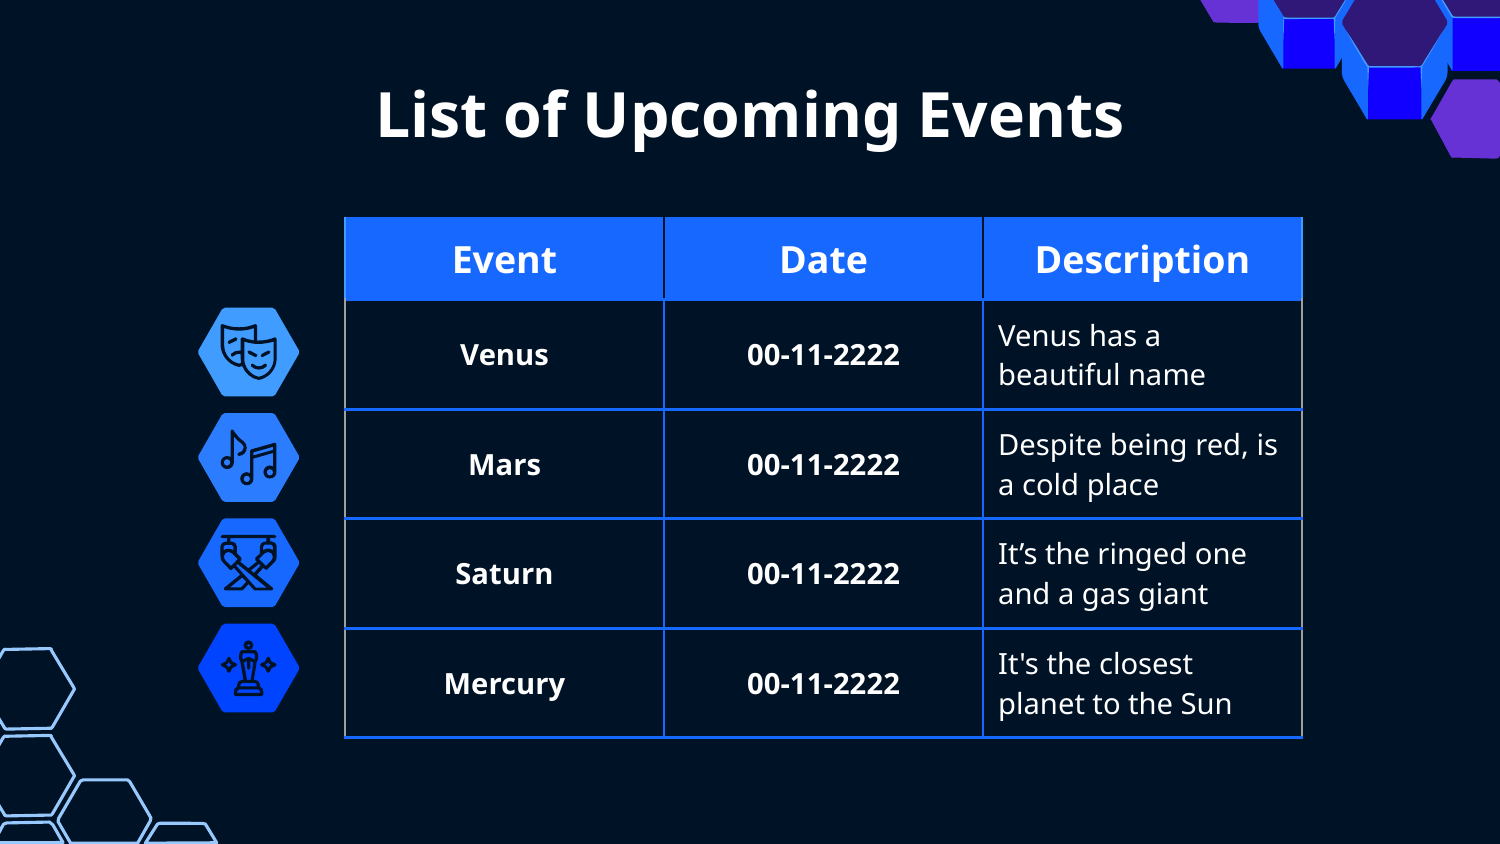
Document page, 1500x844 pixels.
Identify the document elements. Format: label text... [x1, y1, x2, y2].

table_cell Venus [346, 301, 663, 408]
text_box [220, 534, 277, 591]
table_cell Venus has a beautiful name [984, 301, 1301, 408]
table_cell Mercury [346, 630, 663, 736]
title List of Upcoming Events [126, 88, 1374, 137]
table_cell 00-11-2222 [665, 520, 982, 627]
table_cell 00-11-2222 [665, 411, 982, 517]
text_box [198, 518, 299, 608]
table_cell Saturn [346, 520, 663, 627]
table_cell Despite being red, is a cold place [984, 411, 1301, 517]
table_header Description [984, 220, 1301, 298]
table_cell 00-11-2222 [665, 630, 982, 736]
text_box [198, 413, 299, 502]
table_cell Mars [346, 411, 663, 517]
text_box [220, 429, 277, 486]
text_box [220, 323, 277, 381]
table_header Event [346, 220, 663, 298]
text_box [220, 640, 277, 697]
table_header Date [665, 220, 982, 298]
table_cell 00-11-2222 [665, 301, 982, 408]
table_cell It’s the ringed one and a gas giant [984, 520, 1301, 627]
text_box [198, 623, 299, 713]
text_box [198, 307, 299, 397]
table_cell It's the closest planet to the Sun [984, 630, 1301, 736]
